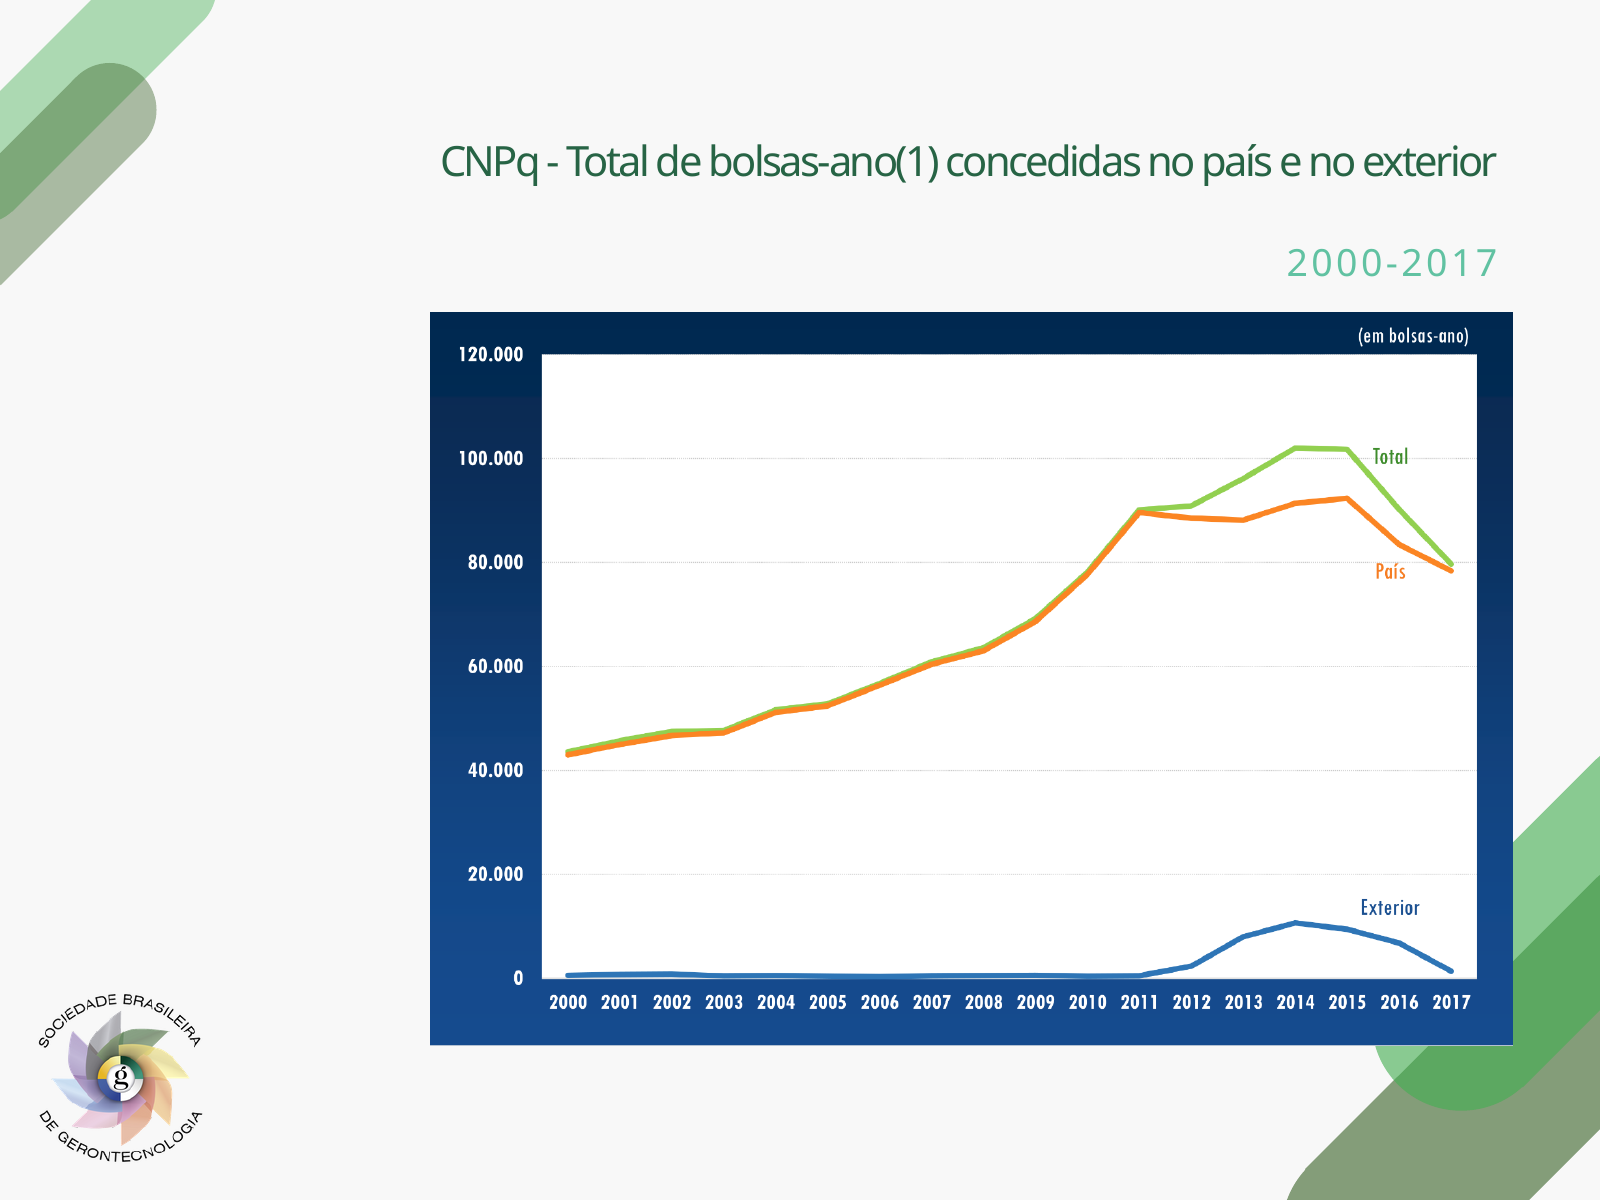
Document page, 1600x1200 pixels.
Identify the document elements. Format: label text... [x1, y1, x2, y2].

list 2000-2017 [236, 231, 1513, 302]
title CNPq - Total de bolsas-ano(1) concedidas no país e no exterior [162, 87, 1513, 233]
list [430, 312, 1513, 1047]
picture [24, 984, 216, 1176]
